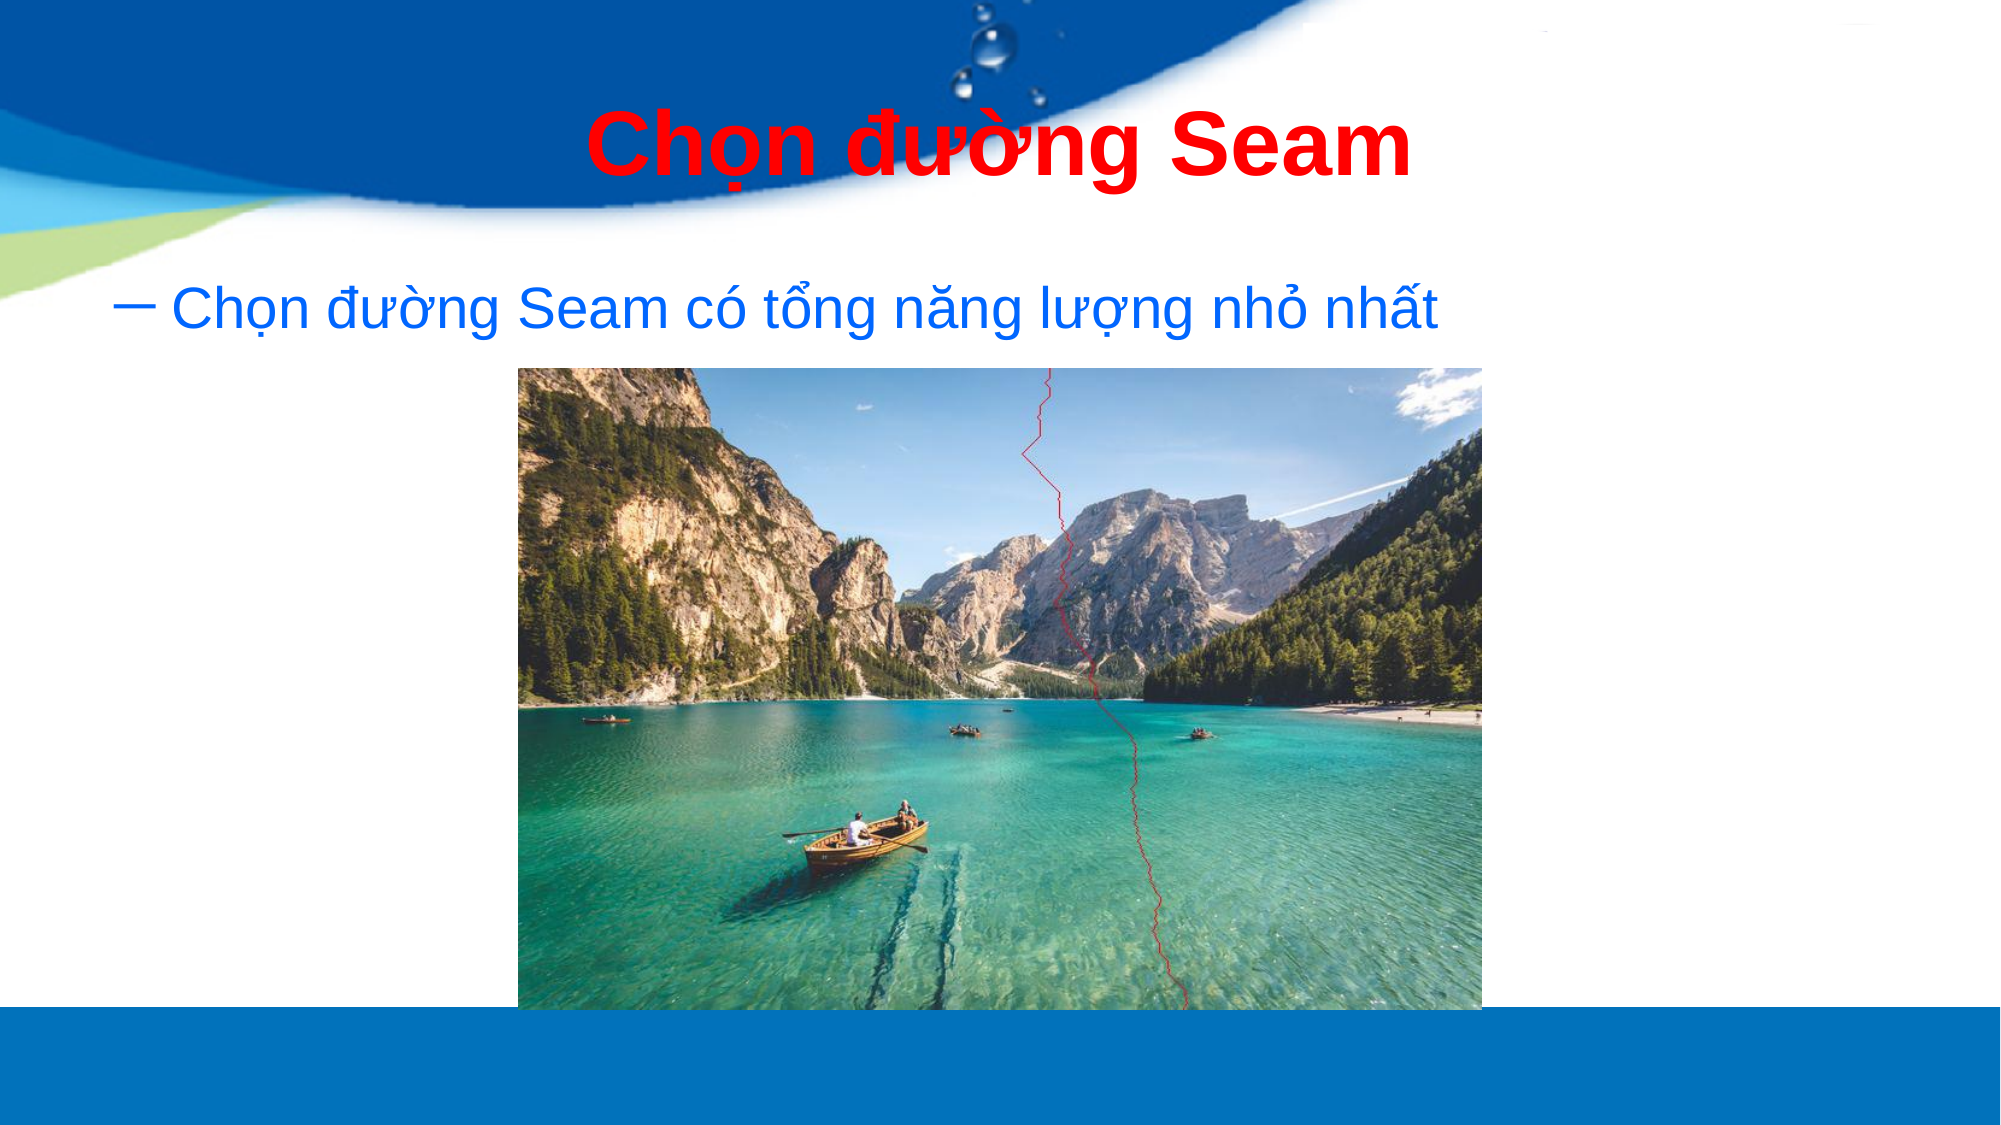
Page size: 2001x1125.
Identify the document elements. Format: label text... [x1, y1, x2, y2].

picture [0, 0, 2001, 1125]
list Chọn đường Seam có tổng năng lượng nhỏ nhất [99, 262, 1900, 1005]
title Chọn đường Seam [99, 45, 1900, 233]
